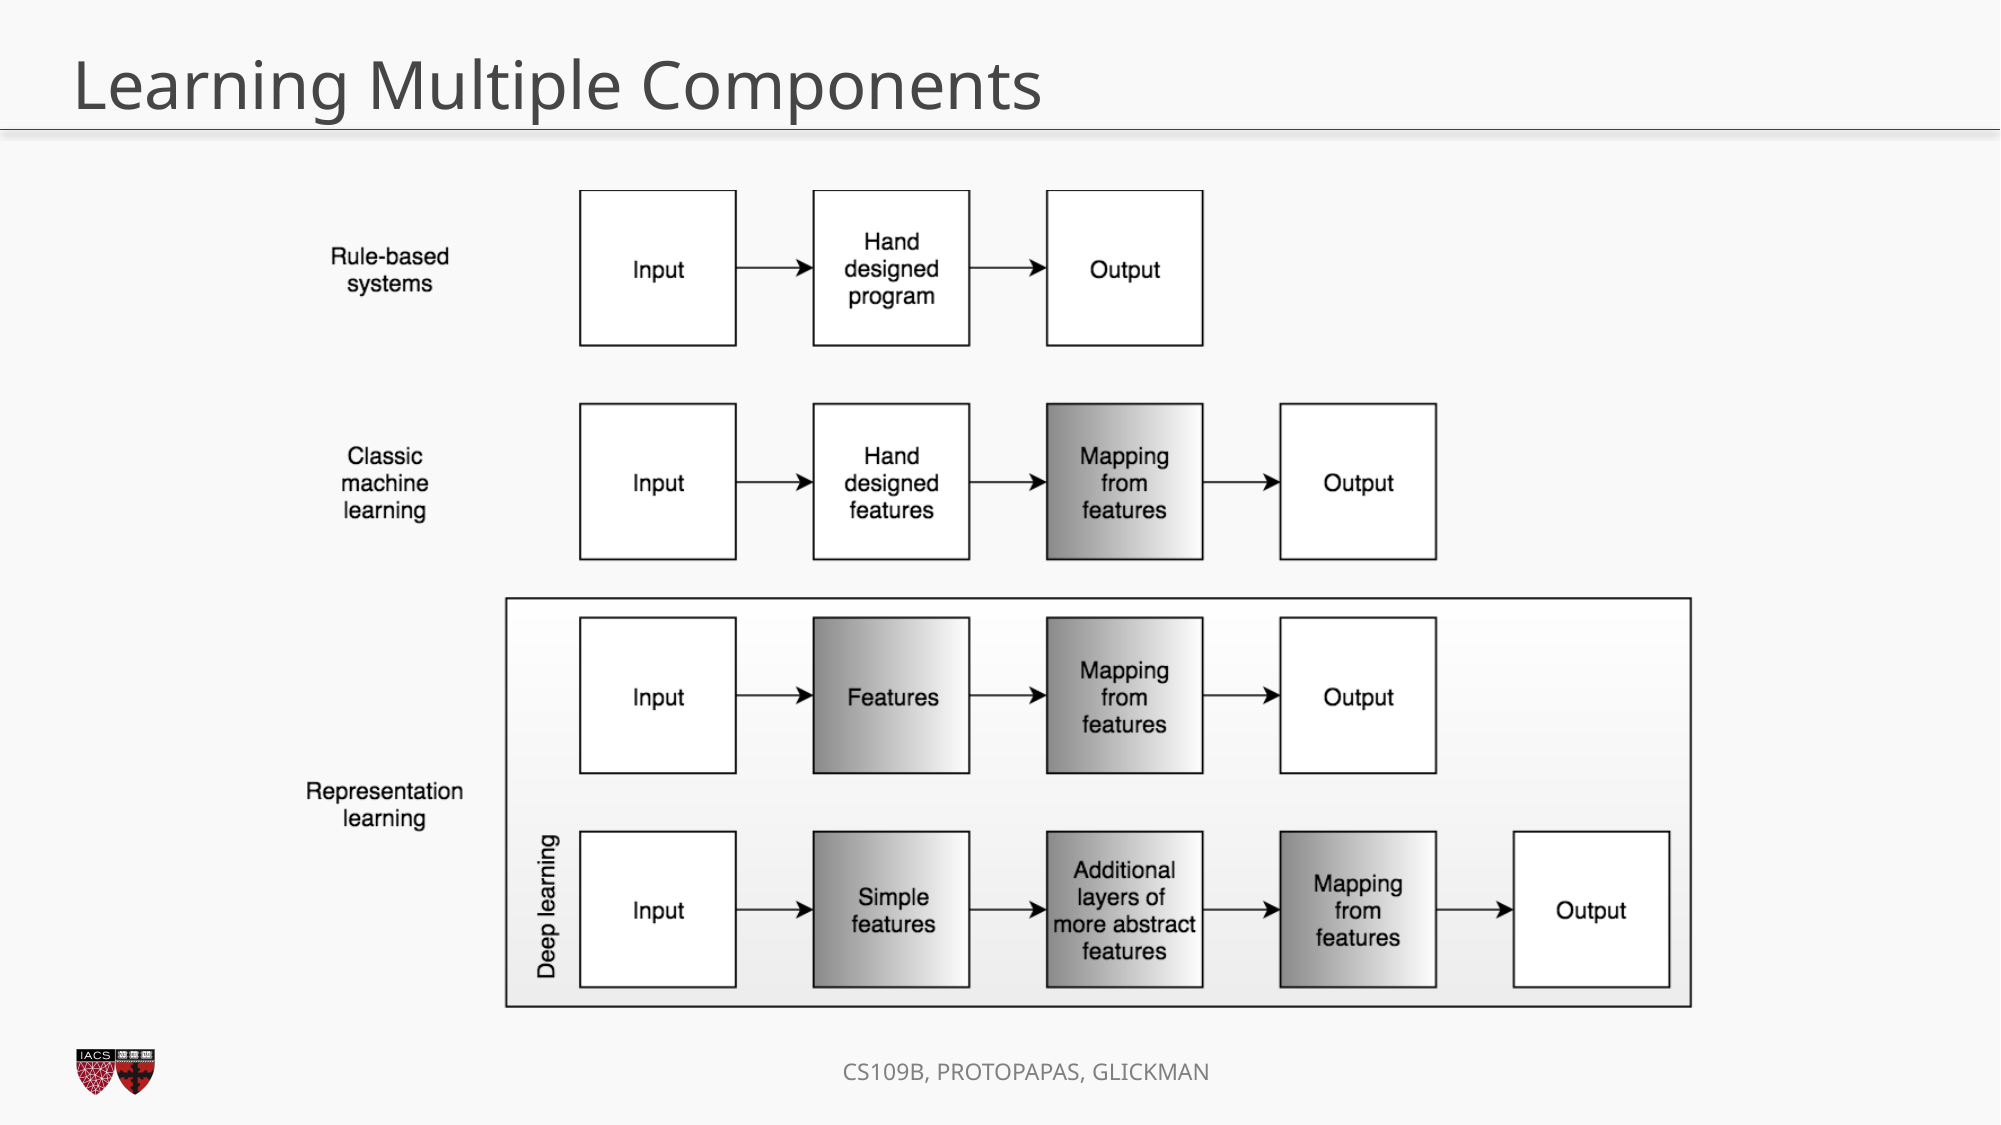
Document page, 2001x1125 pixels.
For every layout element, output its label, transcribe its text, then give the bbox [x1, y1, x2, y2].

picture [306, 189, 1694, 1009]
title Learning Multiple Components [57, 35, 1943, 162]
picture [75, 1049, 155, 1095]
